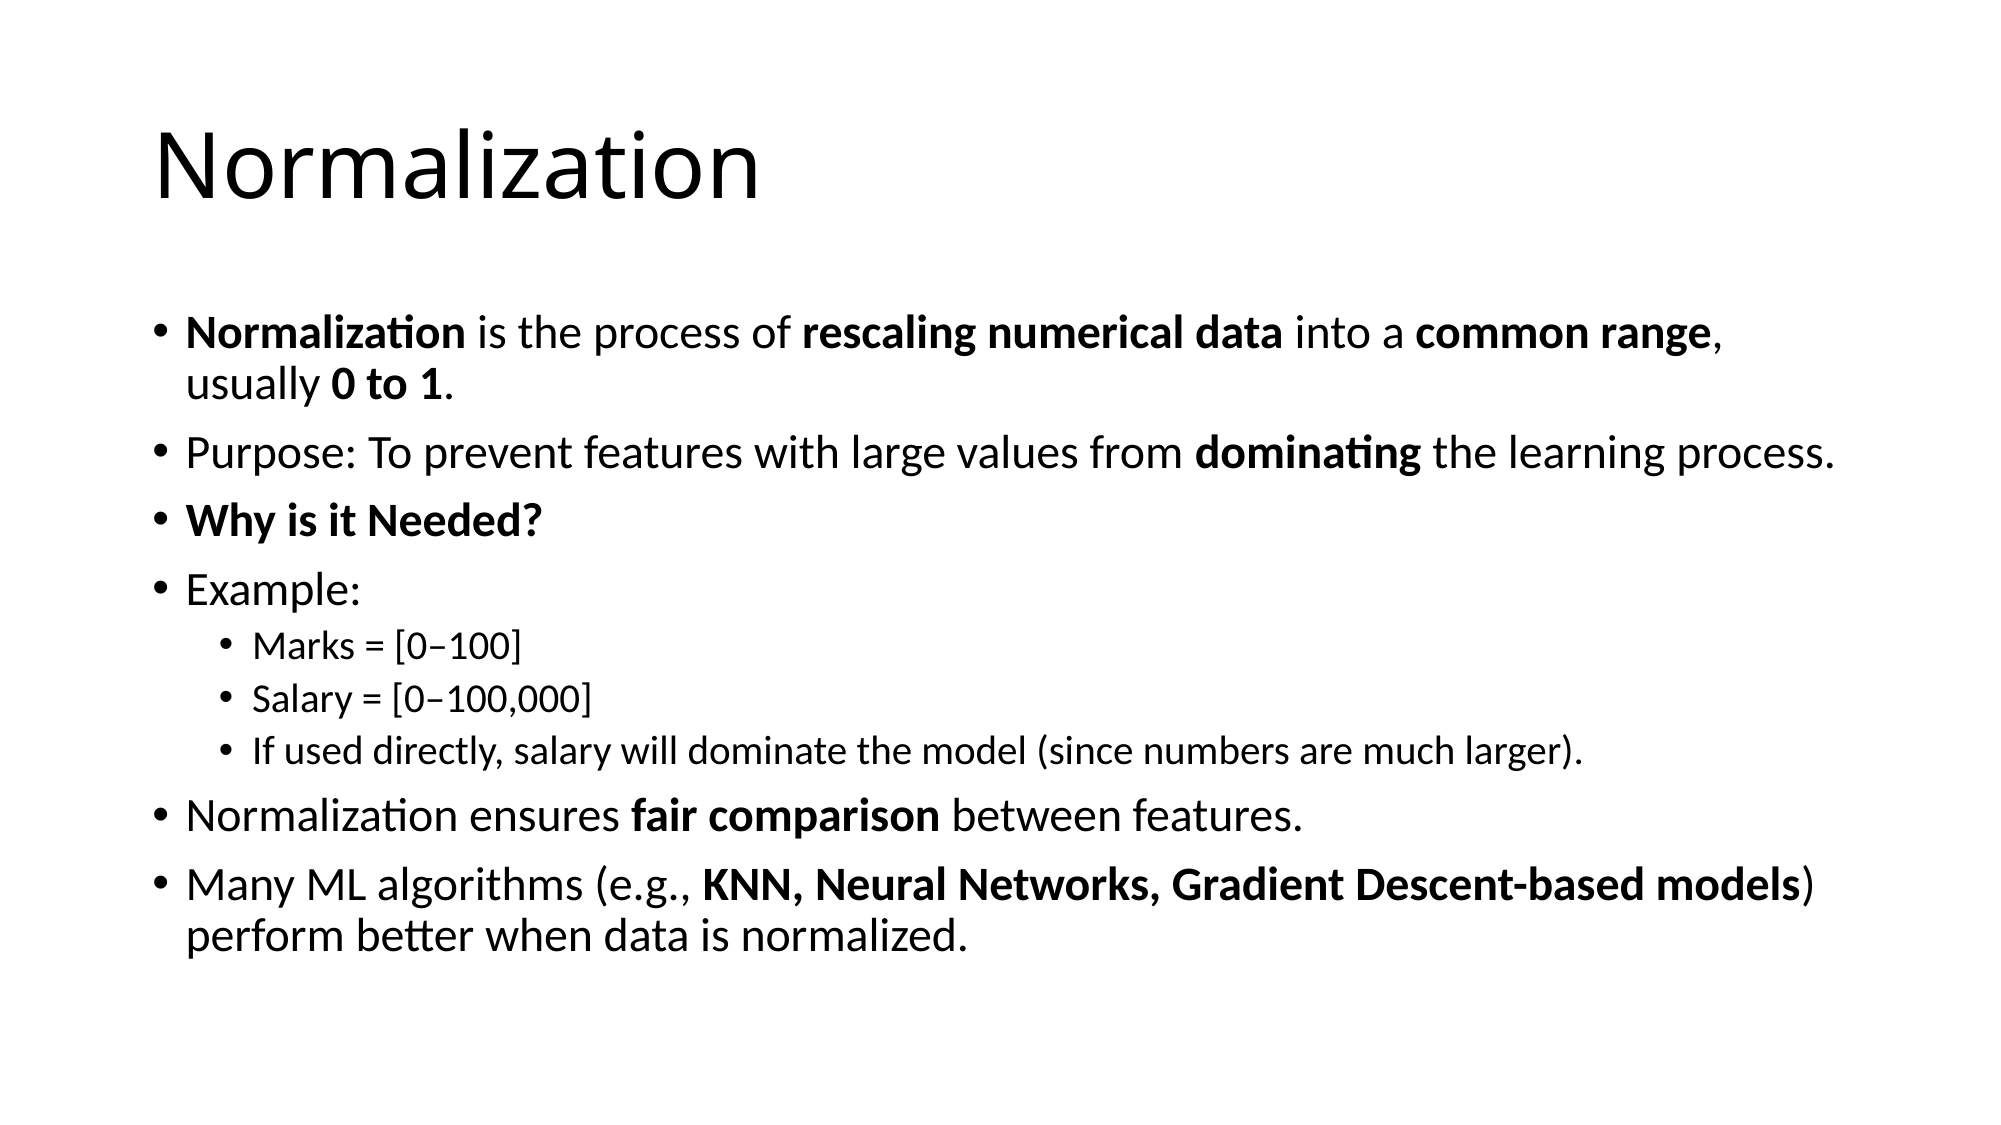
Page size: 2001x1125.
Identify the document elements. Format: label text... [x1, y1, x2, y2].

title Normalization [137, 59, 1863, 278]
list Normalization is the process of rescaling numerical data into a common range, usually 0 to 1. Purpose: To prevent features with large values from dominating the learning process. Why is it Needed? Example: Marks = [0–100] Salary = [0–100,000] If used directly, salary will dominate the model (since numbers are much larger). Normalization ensures fair comparison between features. Many ML algorithms (e.g., KNN, Neural Networks, Gradient Descent-based models) perform better when data is normalized. [137, 299, 1863, 1014]
